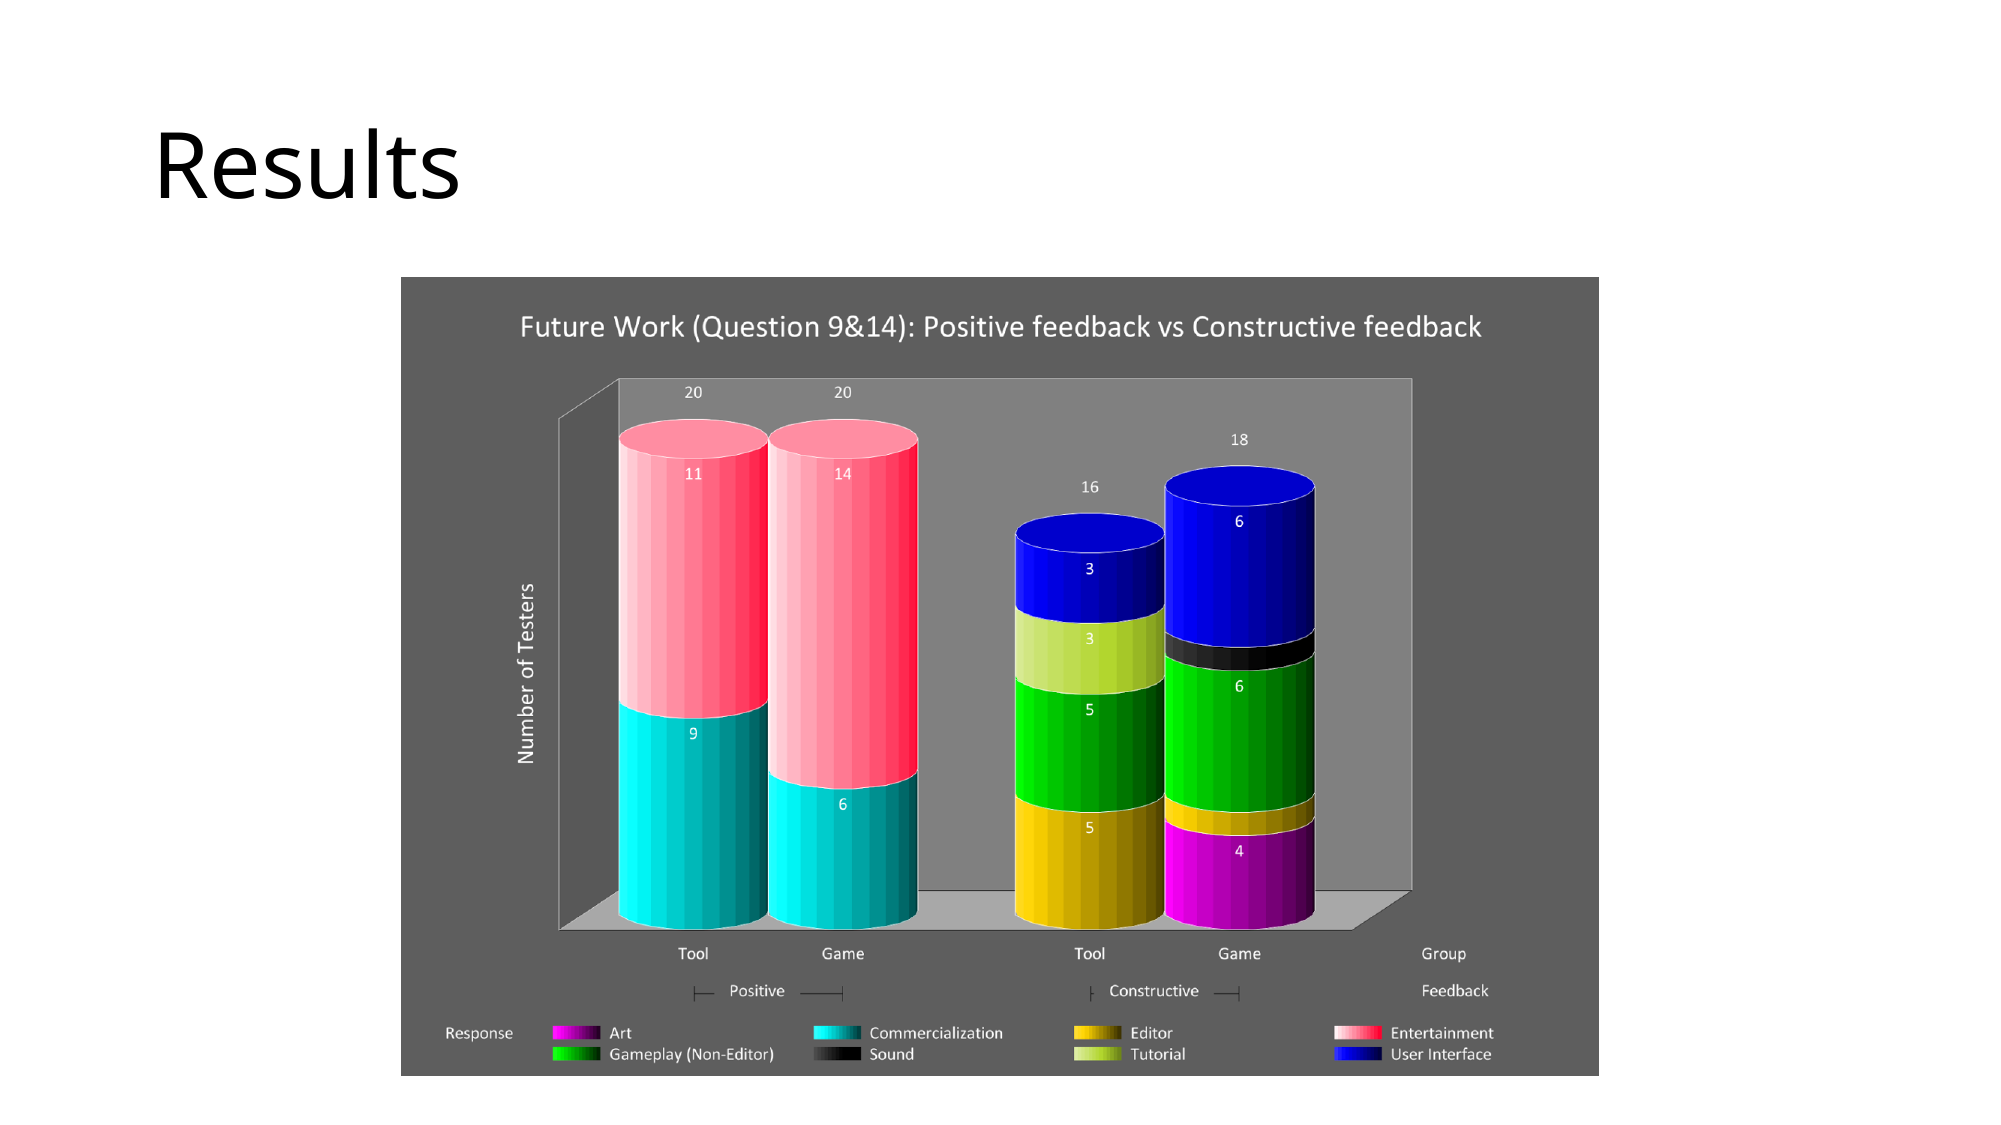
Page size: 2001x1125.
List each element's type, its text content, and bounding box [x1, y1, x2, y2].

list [401, 277, 1599, 1076]
title Results [137, 59, 1863, 278]
